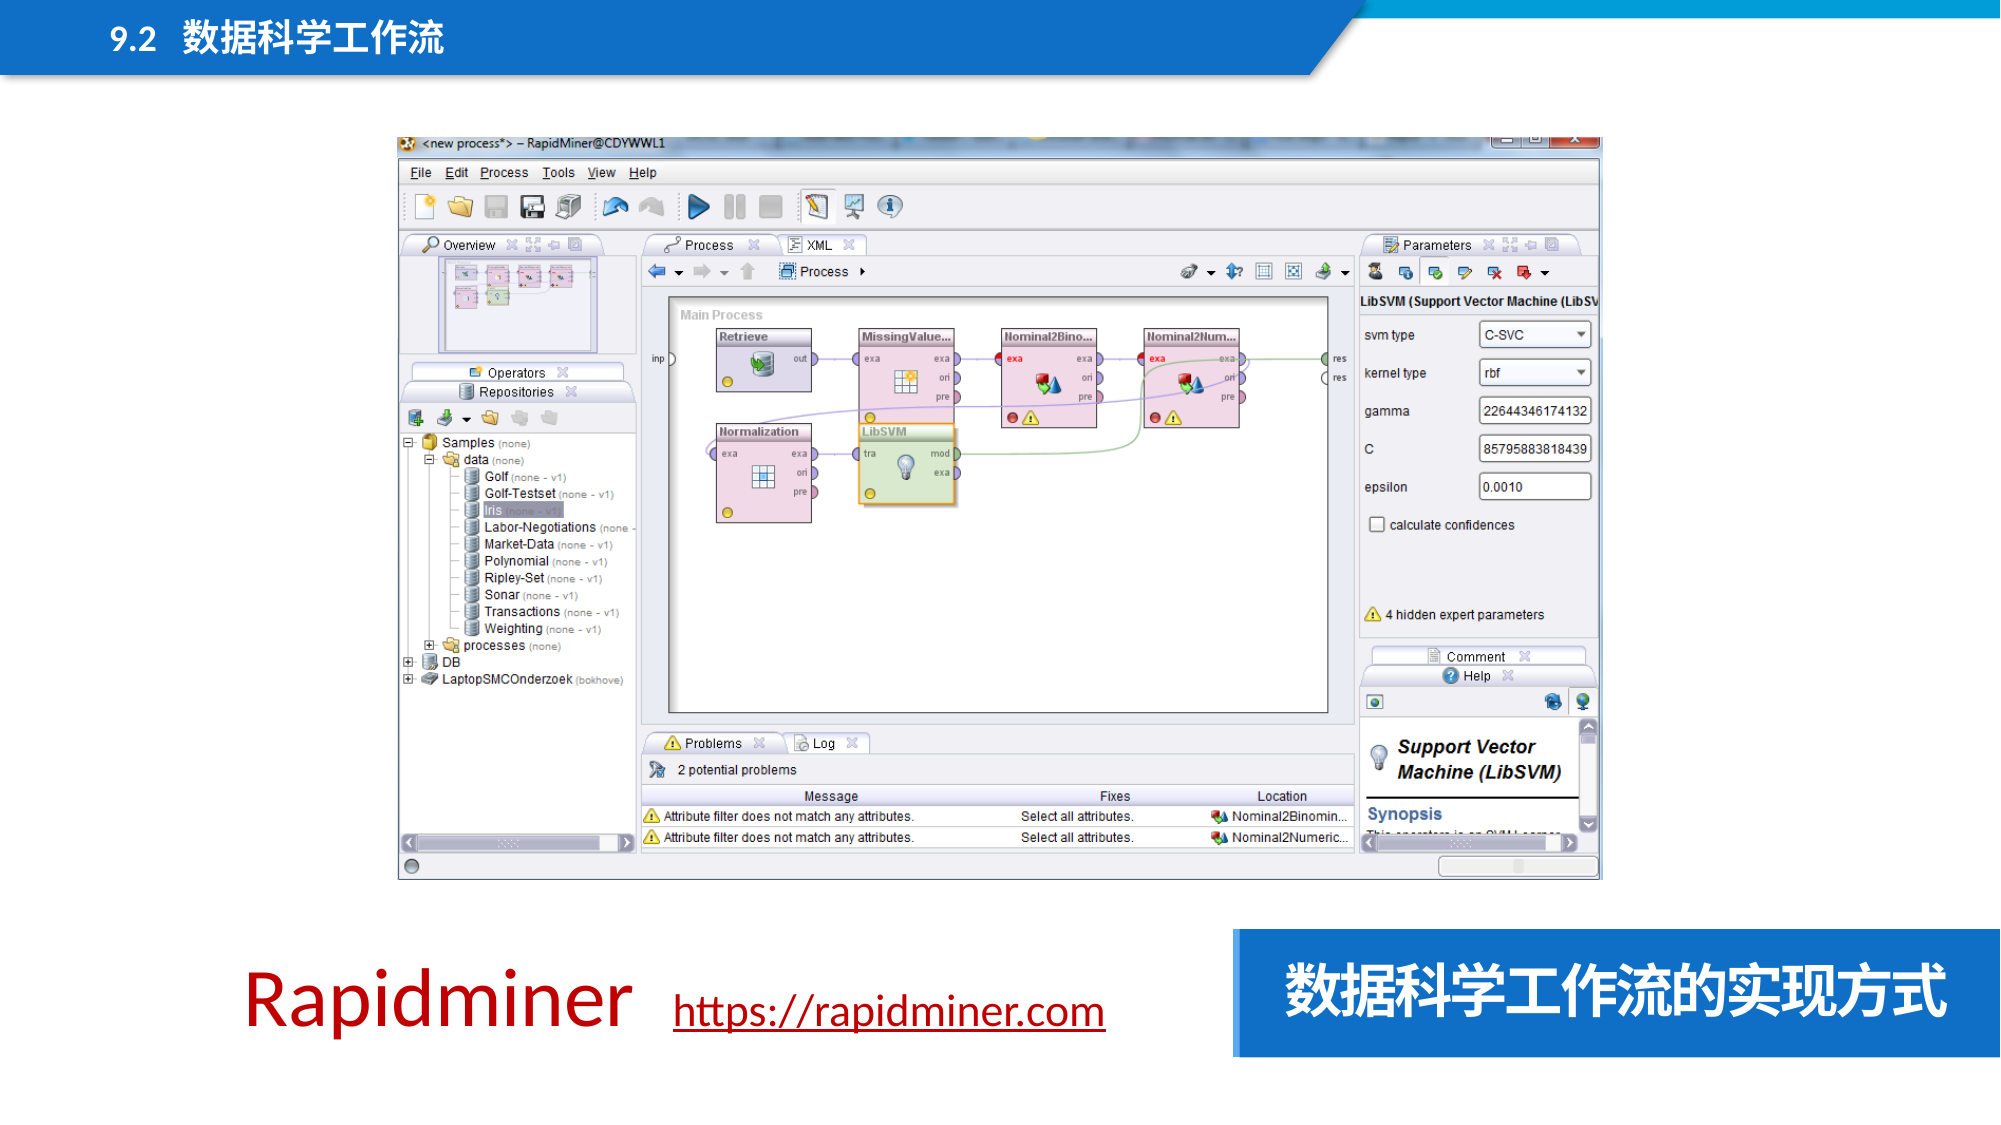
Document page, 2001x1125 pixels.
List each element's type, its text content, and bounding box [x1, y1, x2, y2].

text_box Rapidminer https://rapidminer.com [0, 922, 1350, 1064]
list 数据科学工作流的实现方式 [1350, 929, 2000, 1058]
picture [397, 137, 1603, 880]
list 9.2 数据科学工作流 [93, 11, 1138, 68]
